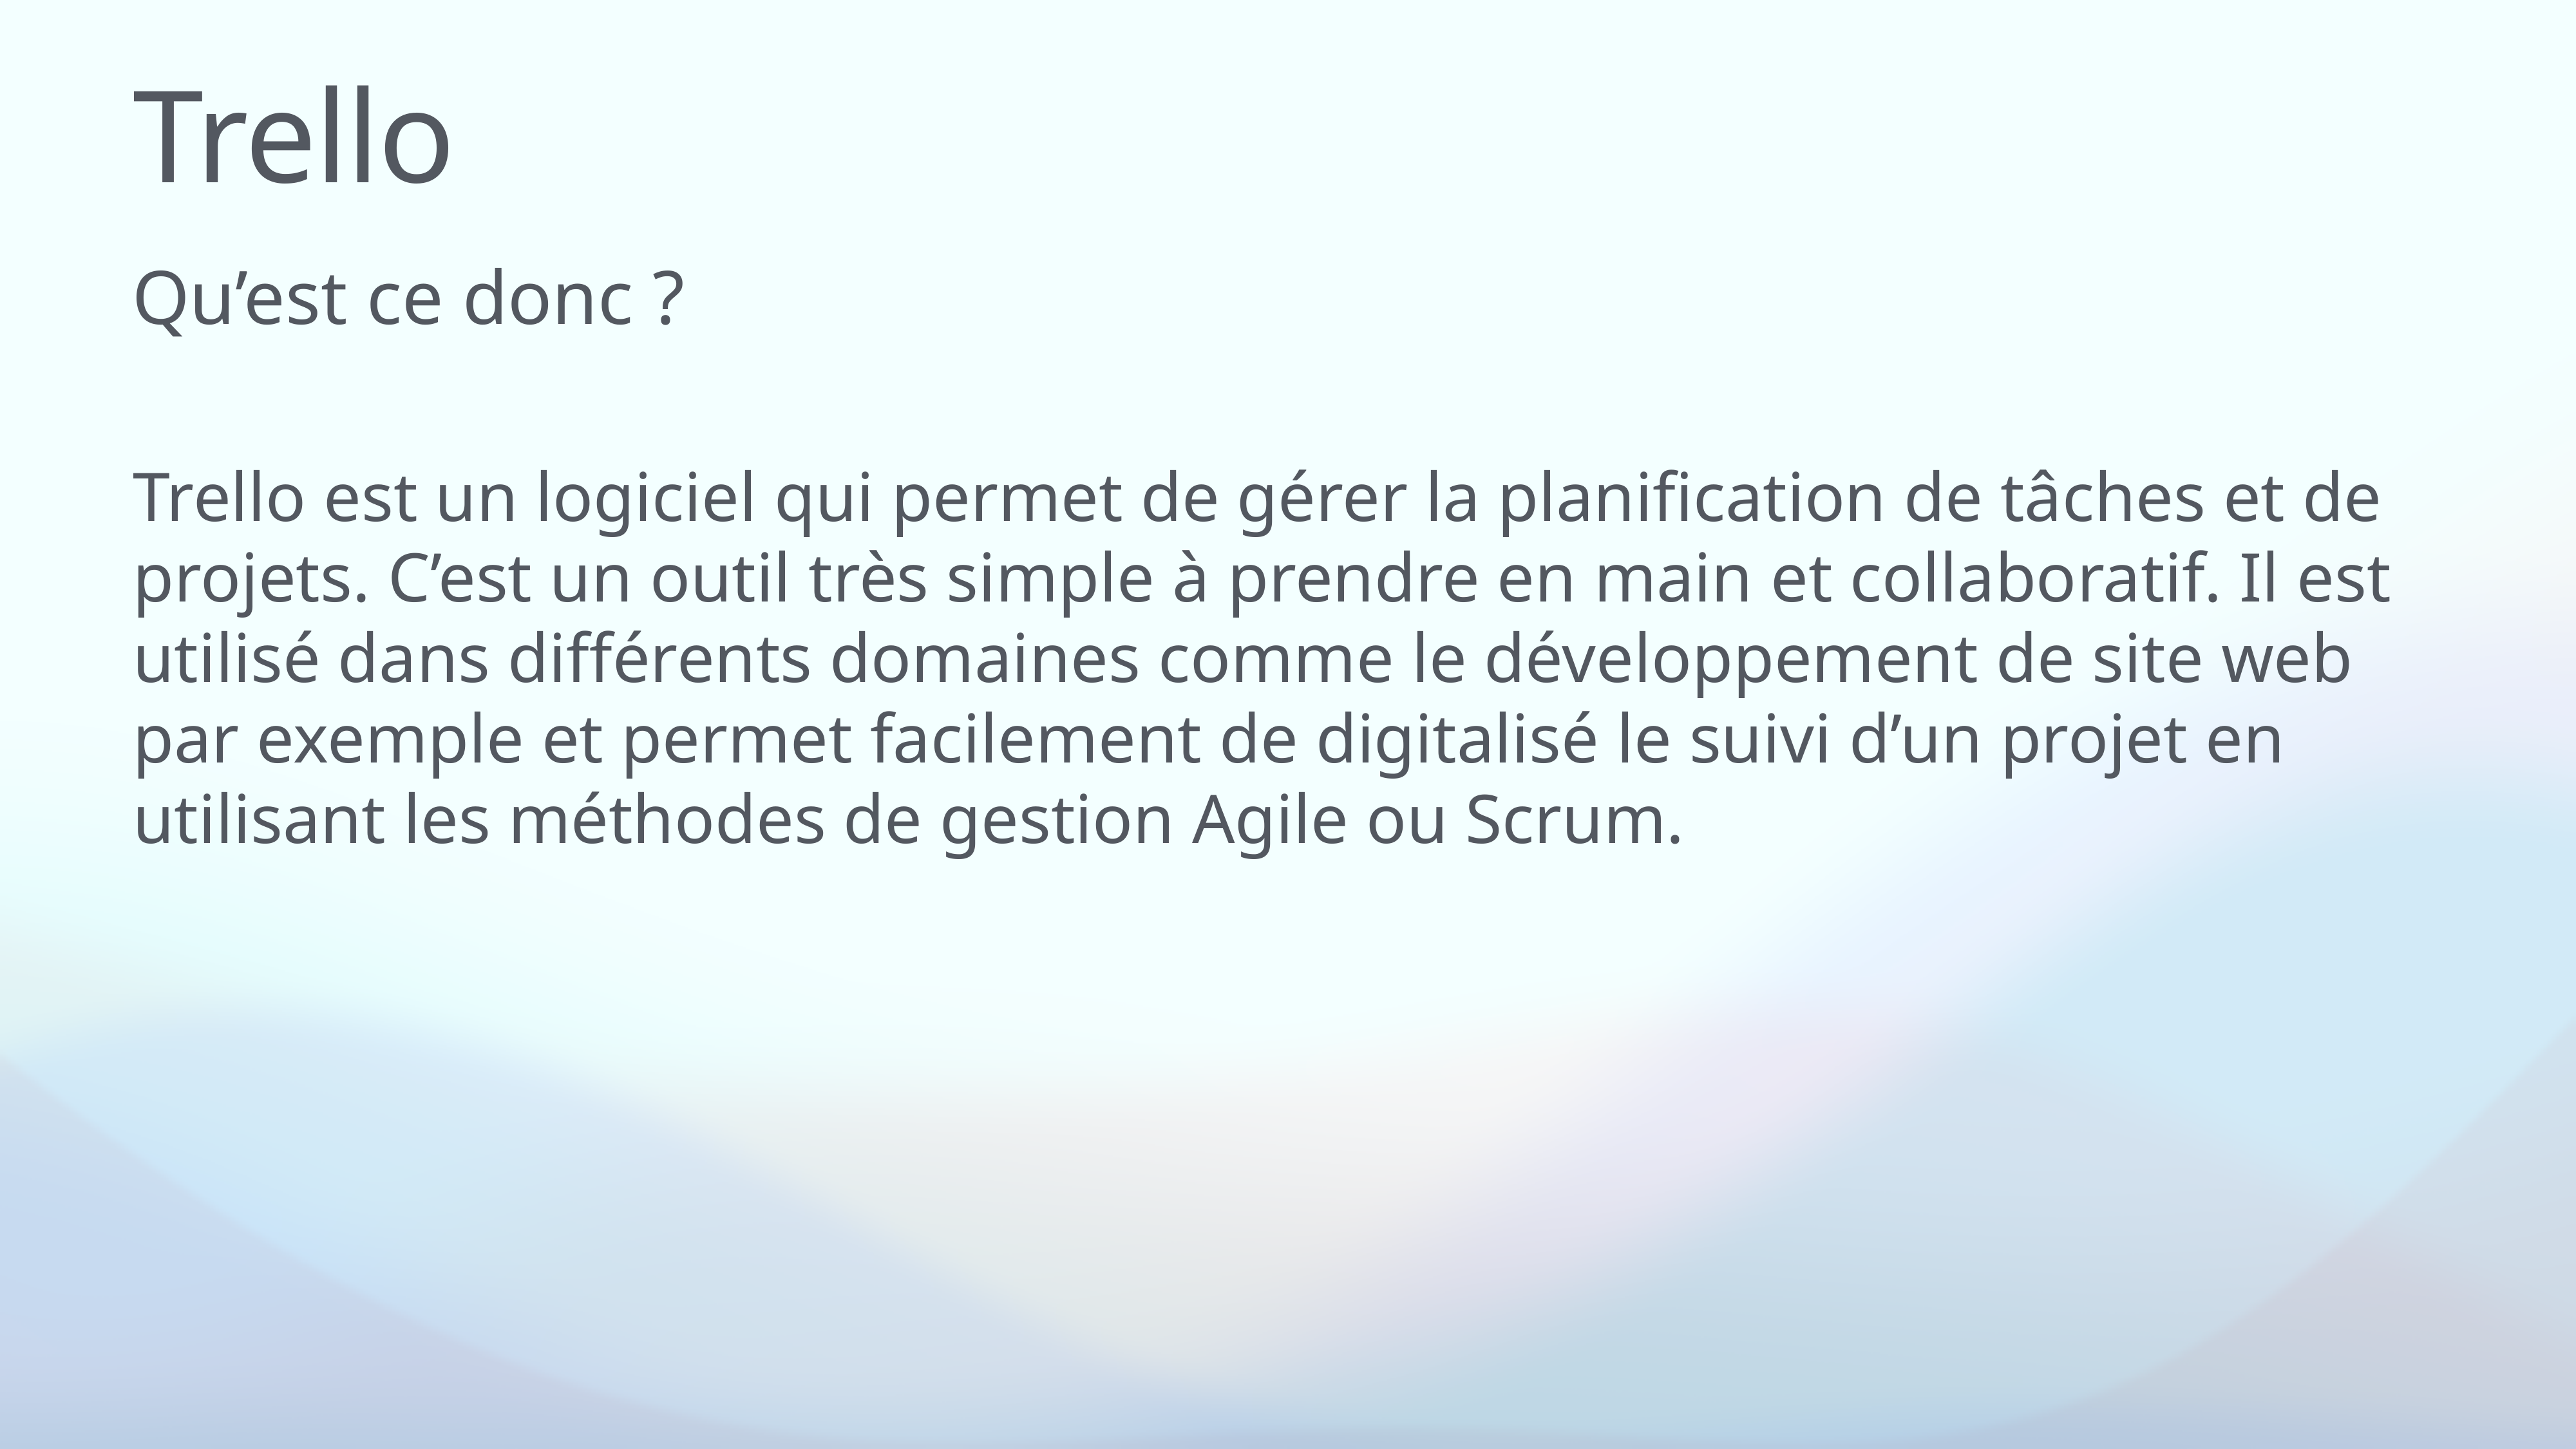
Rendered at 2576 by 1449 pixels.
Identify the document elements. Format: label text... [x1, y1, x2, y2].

title Trello [127, 66, 2449, 246]
picture [0, 0, 2576, 1449]
list Qu’est ce donc ? [127, 246, 2449, 352]
list Trello est un logiciel qui permet de gérer la planification de tâches et de projets. C’est un outil très simple à prendre en main et collaboratif. Il est utilisé dans différents domaines comme le développement de site web par exemple et permet facilement de digitalisé le suivi d’un projet en utilisant les méthodes de gestion Agile ou Scrum. [127, 448, 2449, 1321]
